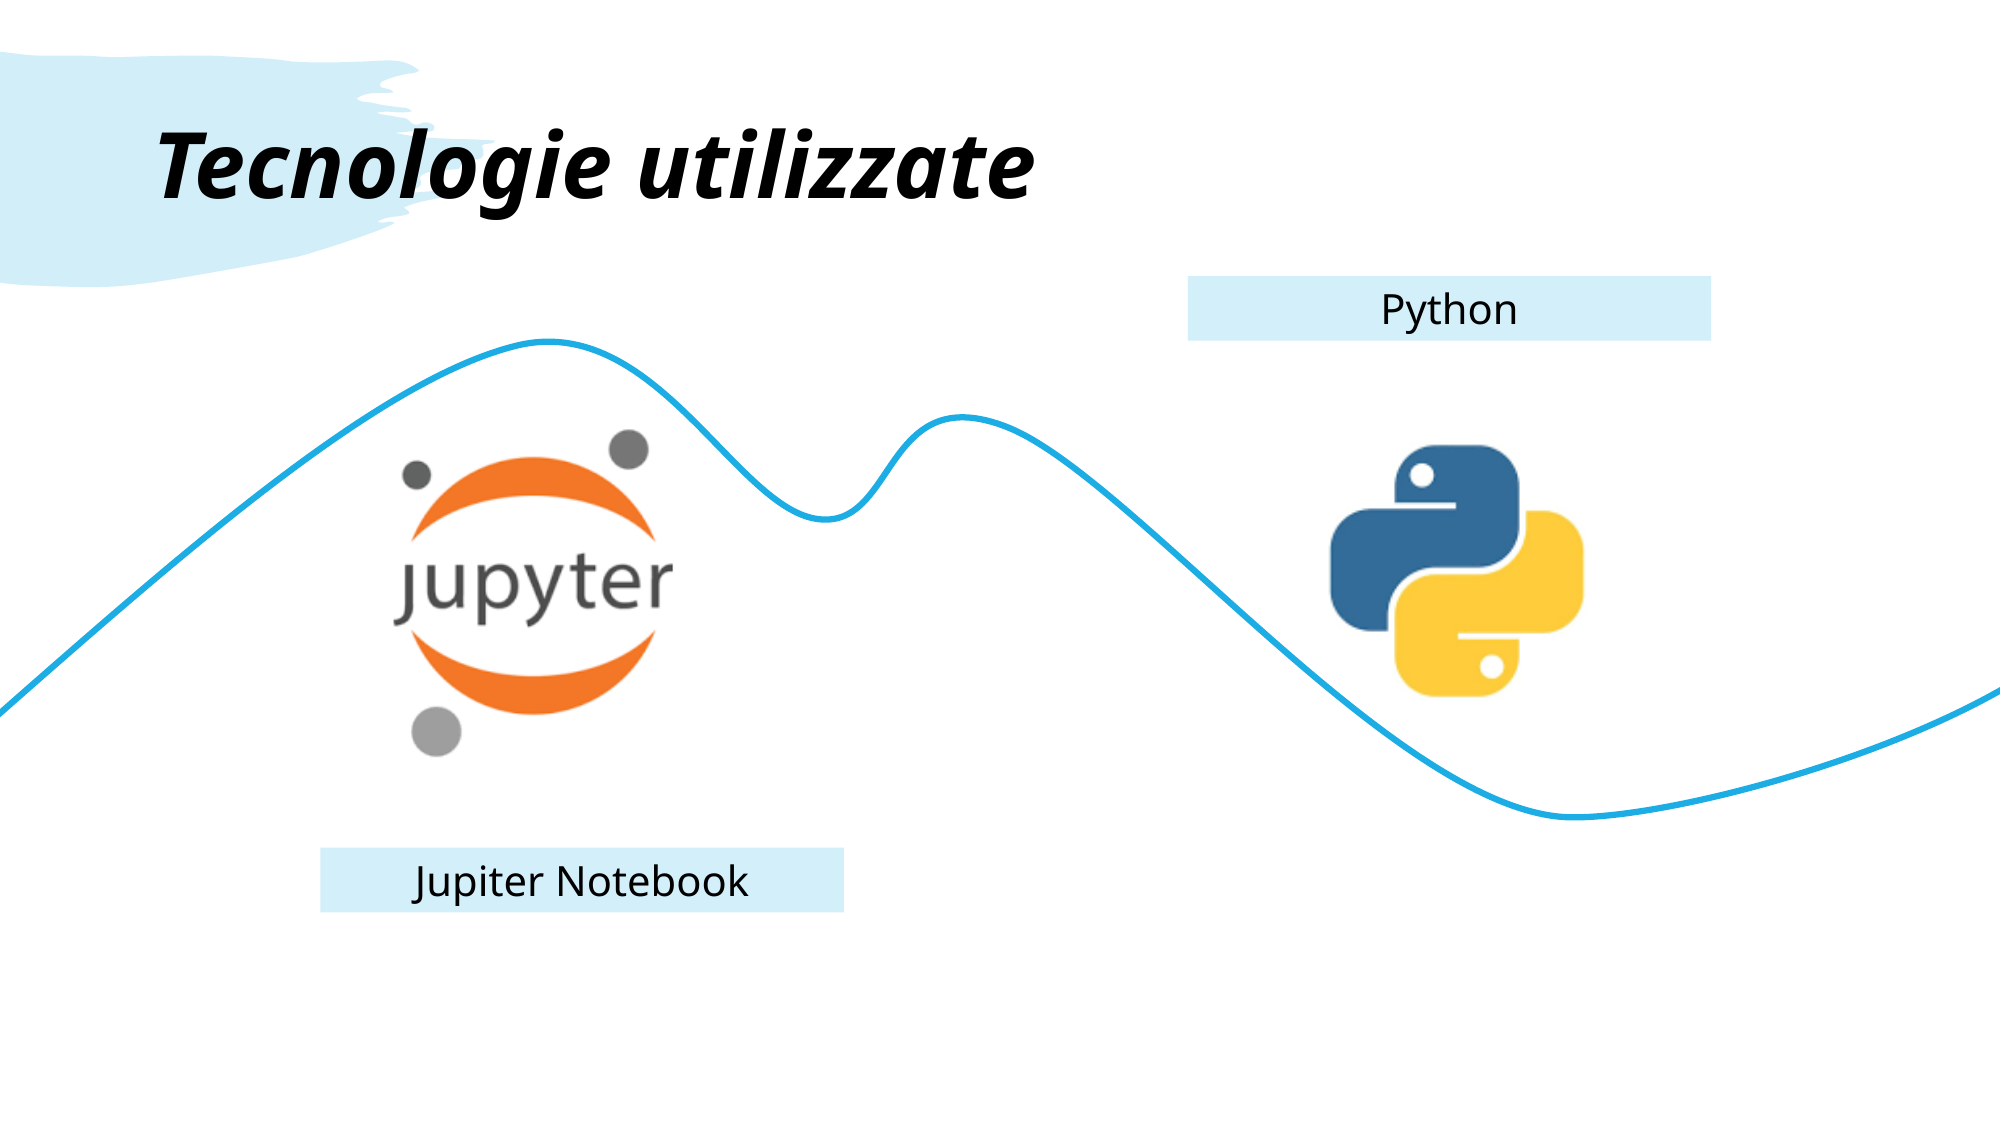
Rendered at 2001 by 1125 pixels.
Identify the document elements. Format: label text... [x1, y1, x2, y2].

text_box [1501, 444, 2000, 818]
picture [1227, 341, 1688, 802]
picture [352, 412, 715, 775]
text_box [0, 426, 352, 719]
text_box [715, 416, 1227, 621]
text_box Jupiter Notebook [320, 847, 844, 913]
text_box [373, 341, 686, 412]
title Tecnologie utilizzate [137, 59, 1863, 278]
text_box Python [1187, 276, 1712, 341]
